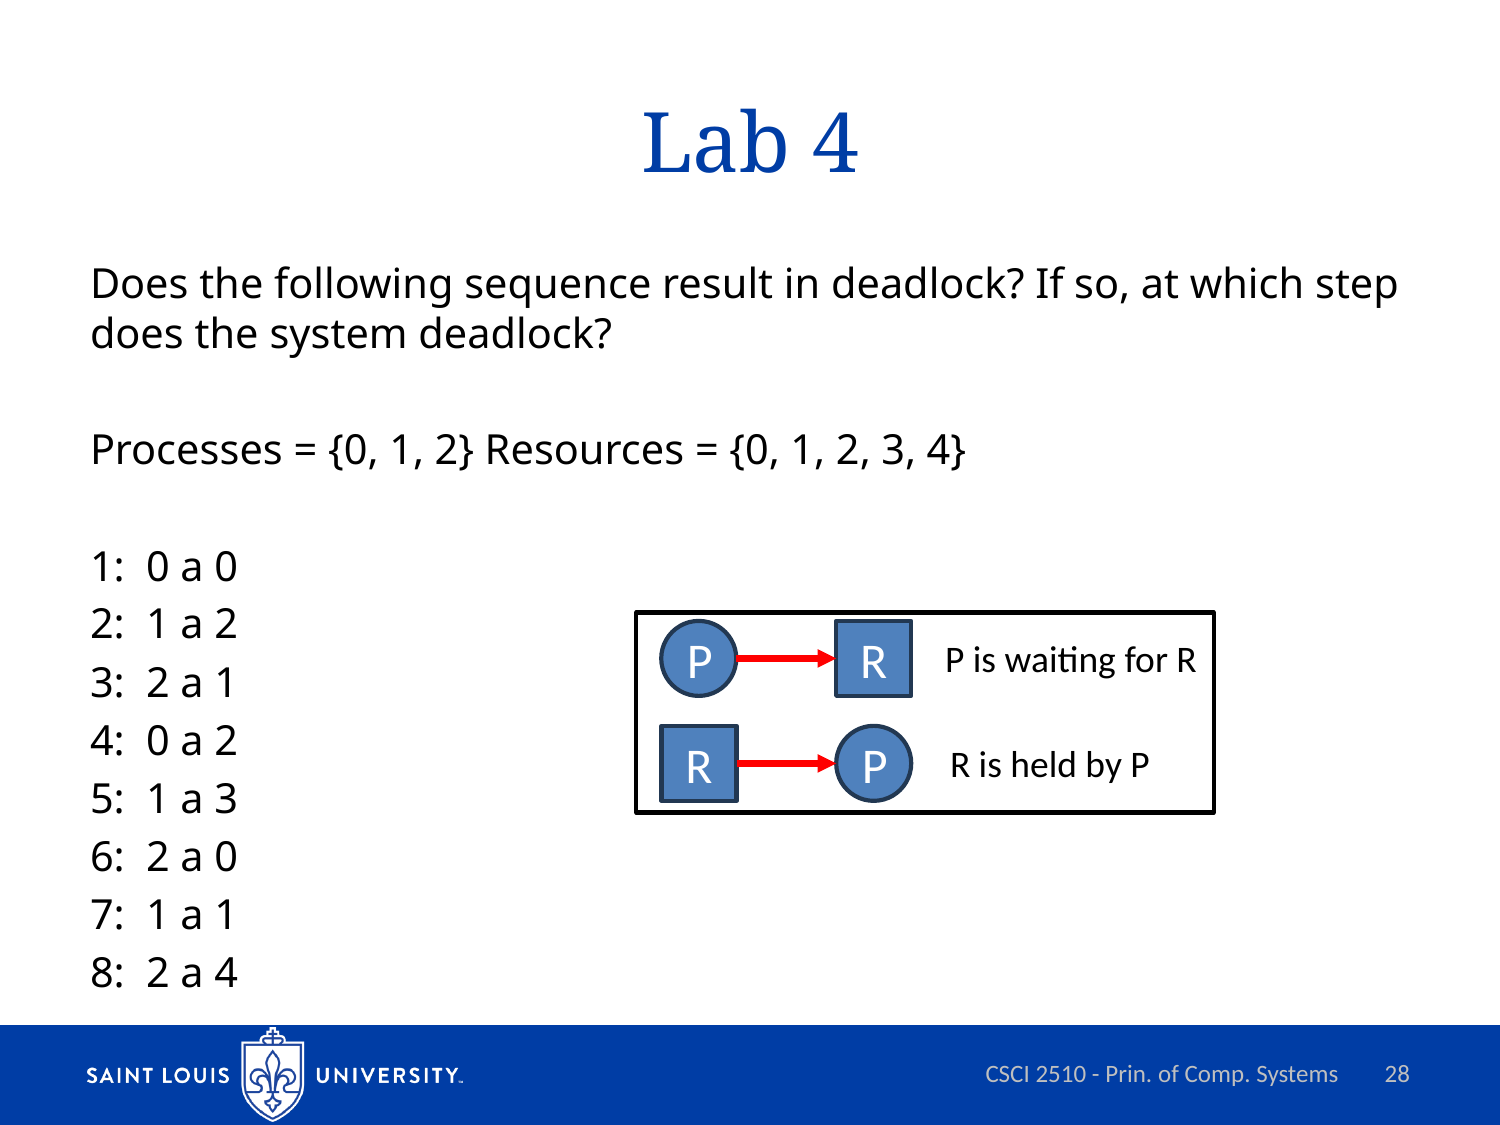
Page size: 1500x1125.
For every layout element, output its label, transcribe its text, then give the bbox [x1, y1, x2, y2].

slide_number 28 [1074, 1042, 1425, 1103]
footer CSCI 2510 - Prin. of Comp. Systems [924, 1042, 1074, 1103]
title Lab 4 [75, 45, 1425, 233]
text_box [636, 612, 1214, 813]
picture [87, 1027, 463, 1122]
list Does the following sequence result in deadlock? If so, at which step does the system deadlock? Processes = {0, 1, 2} Resources = {0, 1, 2, 3, 4} 1: 0 a 0 2: 1 a 2 3: 2 a 1 4: 0 a 2 5: 1 a 3 6: 2 a 0 7: 1 a 1 8: 2 a 4 [75, 249, 1425, 1005]
